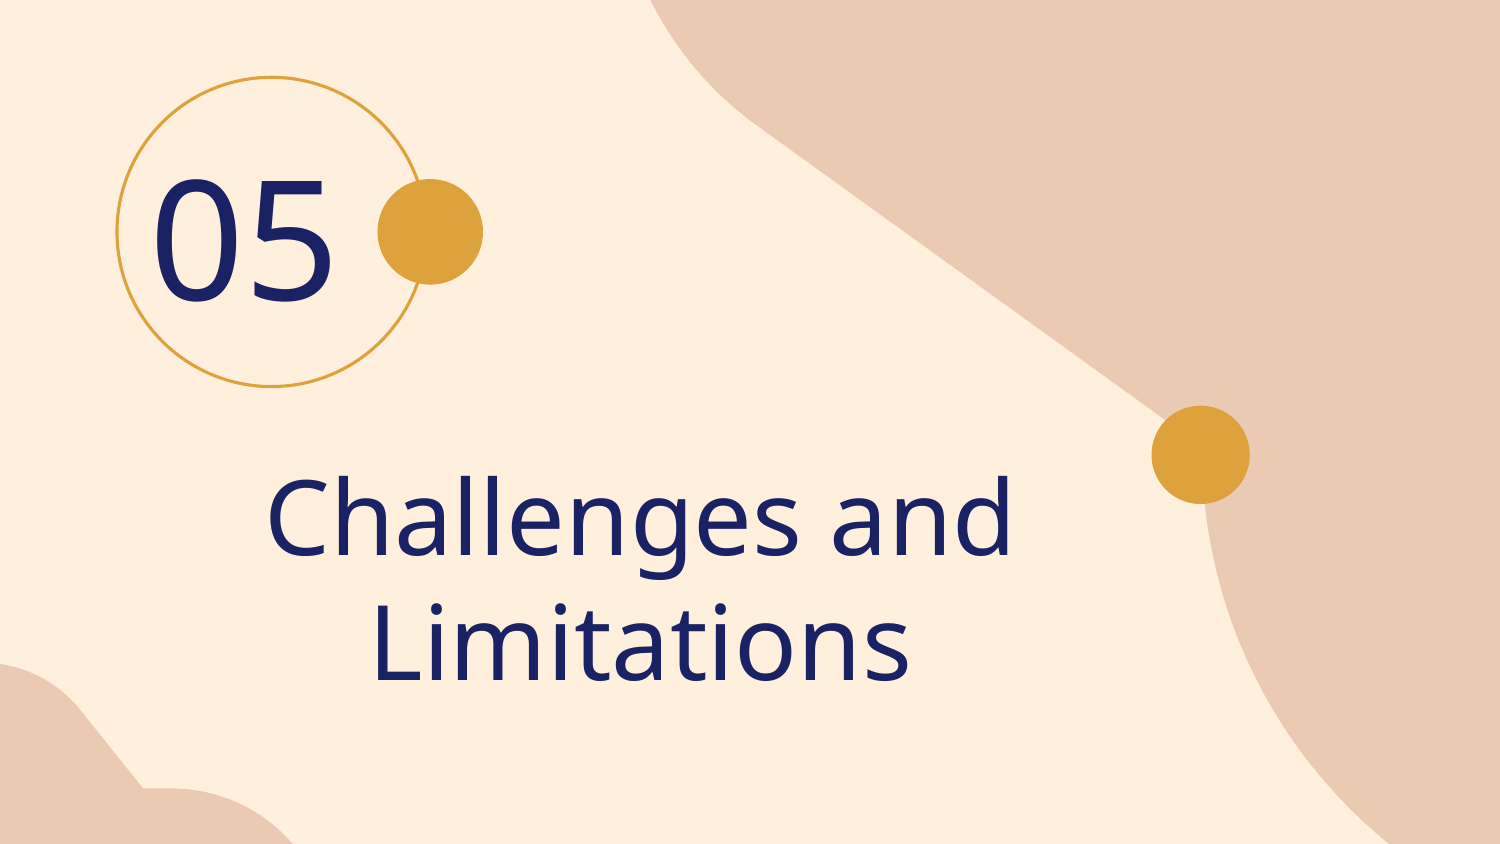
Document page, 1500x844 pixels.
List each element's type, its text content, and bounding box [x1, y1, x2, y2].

title Challenges and Limitations [116, 436, 1165, 560]
title 05 [134, 118, 400, 308]
text_box [377, 179, 483, 285]
